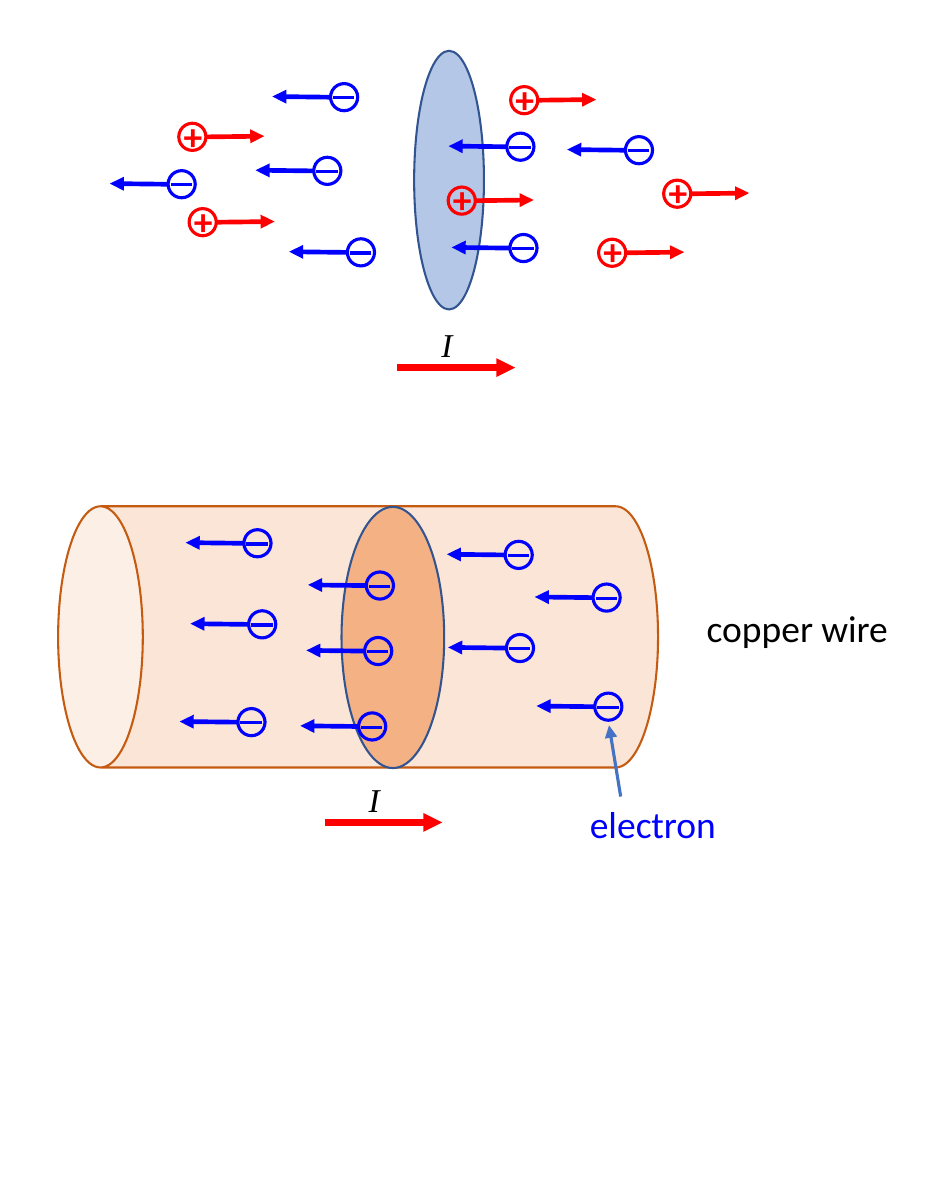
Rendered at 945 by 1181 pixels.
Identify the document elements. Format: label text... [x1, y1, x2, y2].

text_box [448, 634, 534, 662]
text_box [57, 505, 390, 769]
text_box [536, 693, 622, 721]
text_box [446, 541, 533, 569]
text_box electron [575, 793, 732, 854]
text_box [436, 330, 460, 362]
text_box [168, 105, 265, 166]
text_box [289, 238, 375, 266]
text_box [255, 157, 341, 185]
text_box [185, 529, 272, 557]
text_box [340, 505, 446, 770]
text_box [109, 170, 196, 198]
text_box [272, 83, 358, 111]
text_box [306, 637, 392, 665]
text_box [653, 161, 750, 223]
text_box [567, 136, 653, 164]
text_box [190, 610, 276, 638]
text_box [500, 68, 597, 130]
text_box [448, 133, 535, 161]
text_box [178, 190, 275, 252]
text_box [395, 505, 660, 769]
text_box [609, 725, 621, 797]
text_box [588, 221, 684, 282]
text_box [534, 583, 621, 612]
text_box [437, 168, 534, 230]
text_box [363, 785, 387, 817]
text_box copper wire [691, 597, 904, 658]
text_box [179, 708, 266, 736]
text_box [308, 571, 394, 600]
text_box [413, 49, 485, 311]
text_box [451, 234, 538, 262]
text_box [300, 712, 386, 740]
